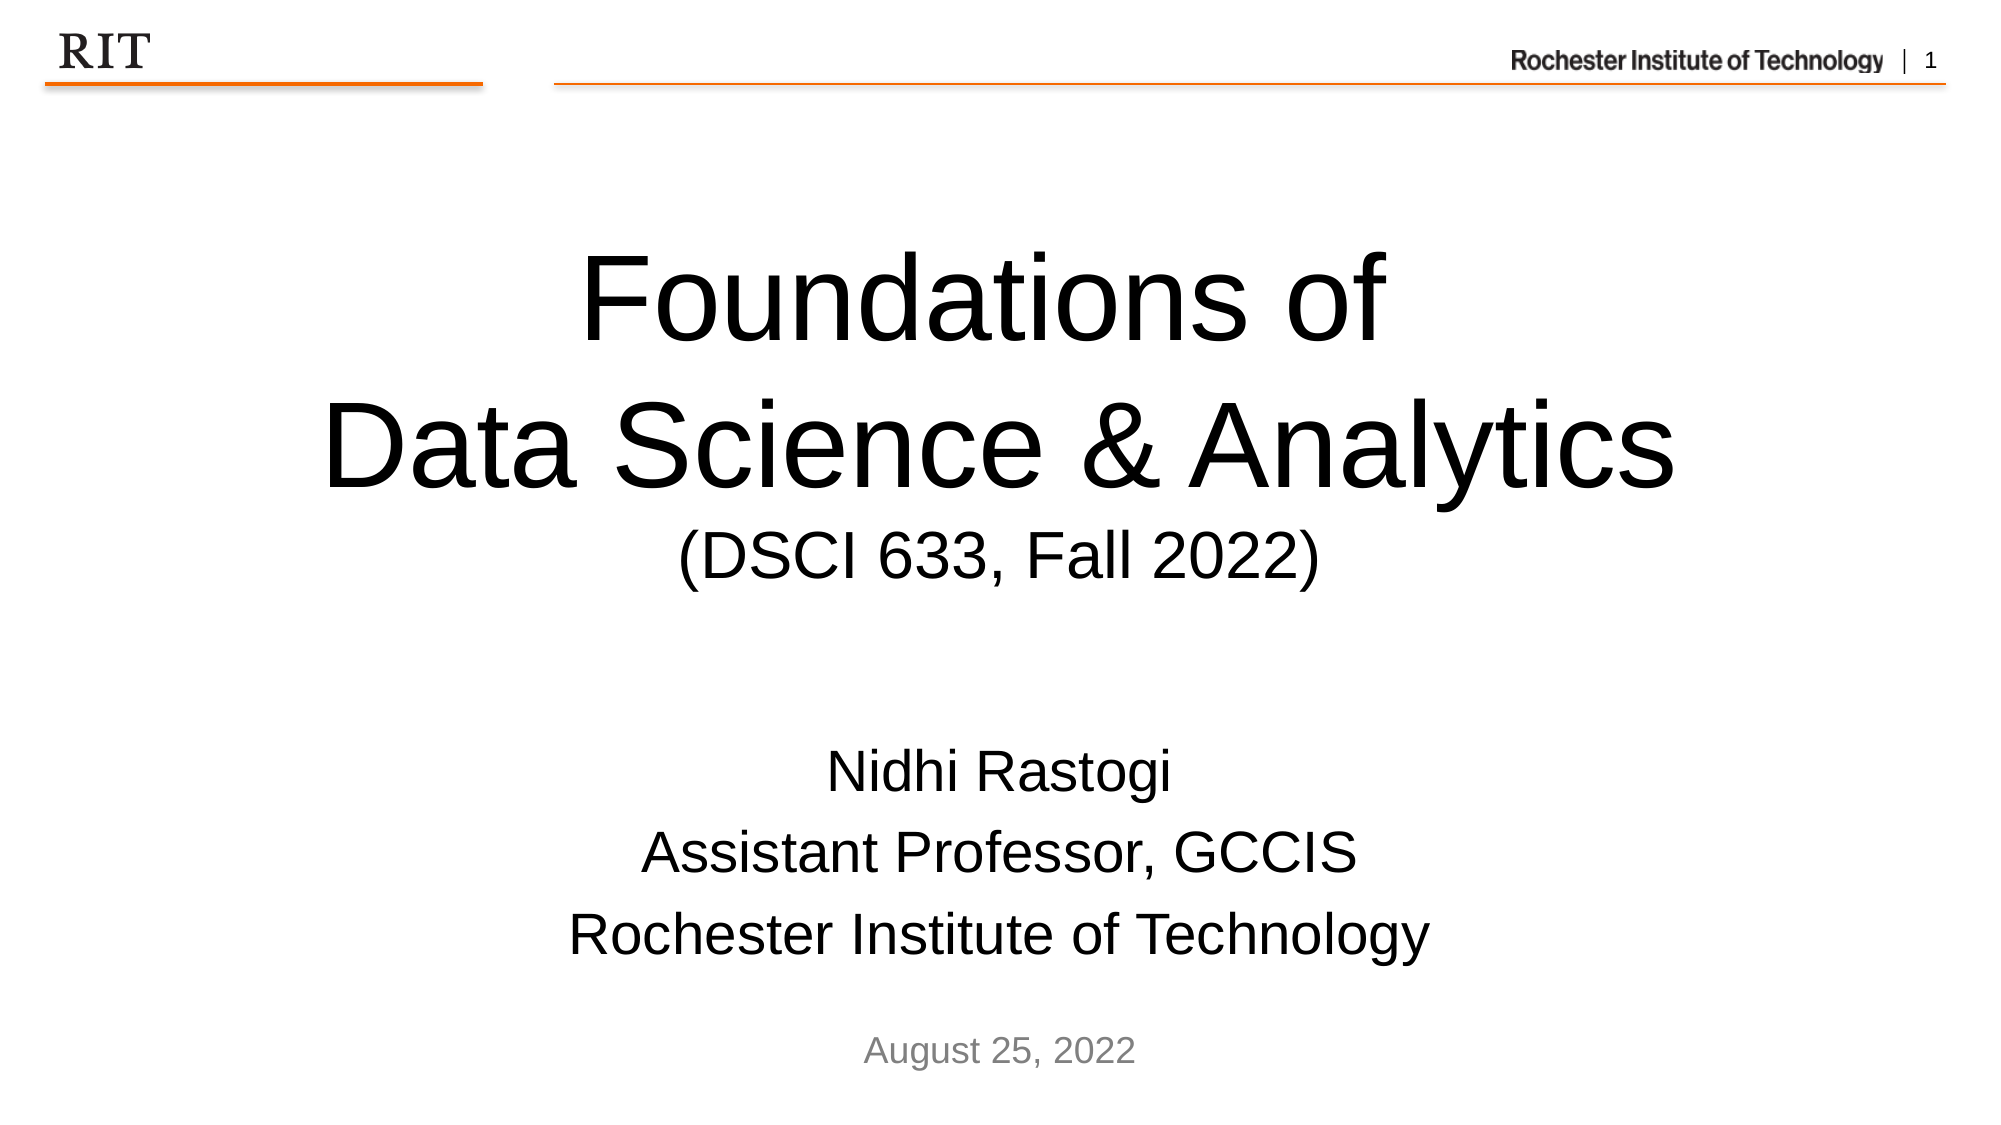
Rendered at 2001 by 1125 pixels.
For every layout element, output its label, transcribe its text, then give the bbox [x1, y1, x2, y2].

text_box Nidhi Rastogi Assistant Professor, GCCIS Rochester Institute of Technology August 25, 2022 [68, 815, 1932, 989]
text_box Foundations of Data Science & Analytics (DSCI 633, Fall 2022) [68, 162, 1932, 612]
